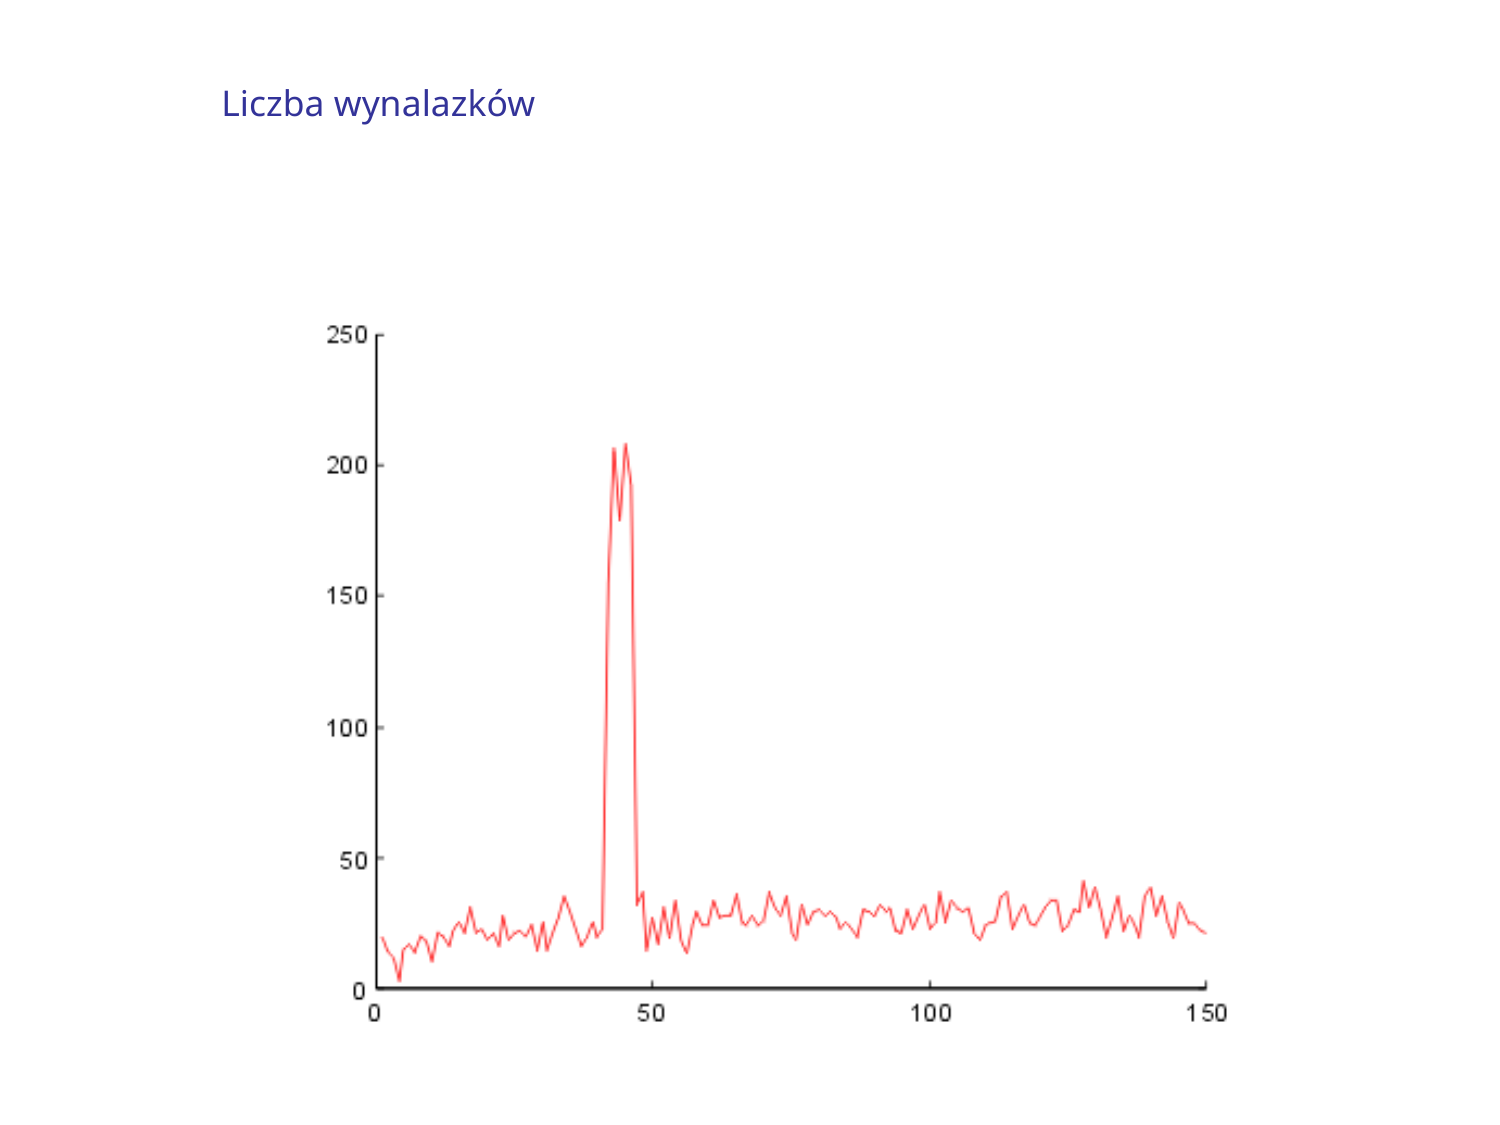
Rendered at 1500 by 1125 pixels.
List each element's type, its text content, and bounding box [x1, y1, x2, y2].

picture [237, 274, 1317, 1085]
title Liczba wynalazków [206, 55, 1450, 131]
